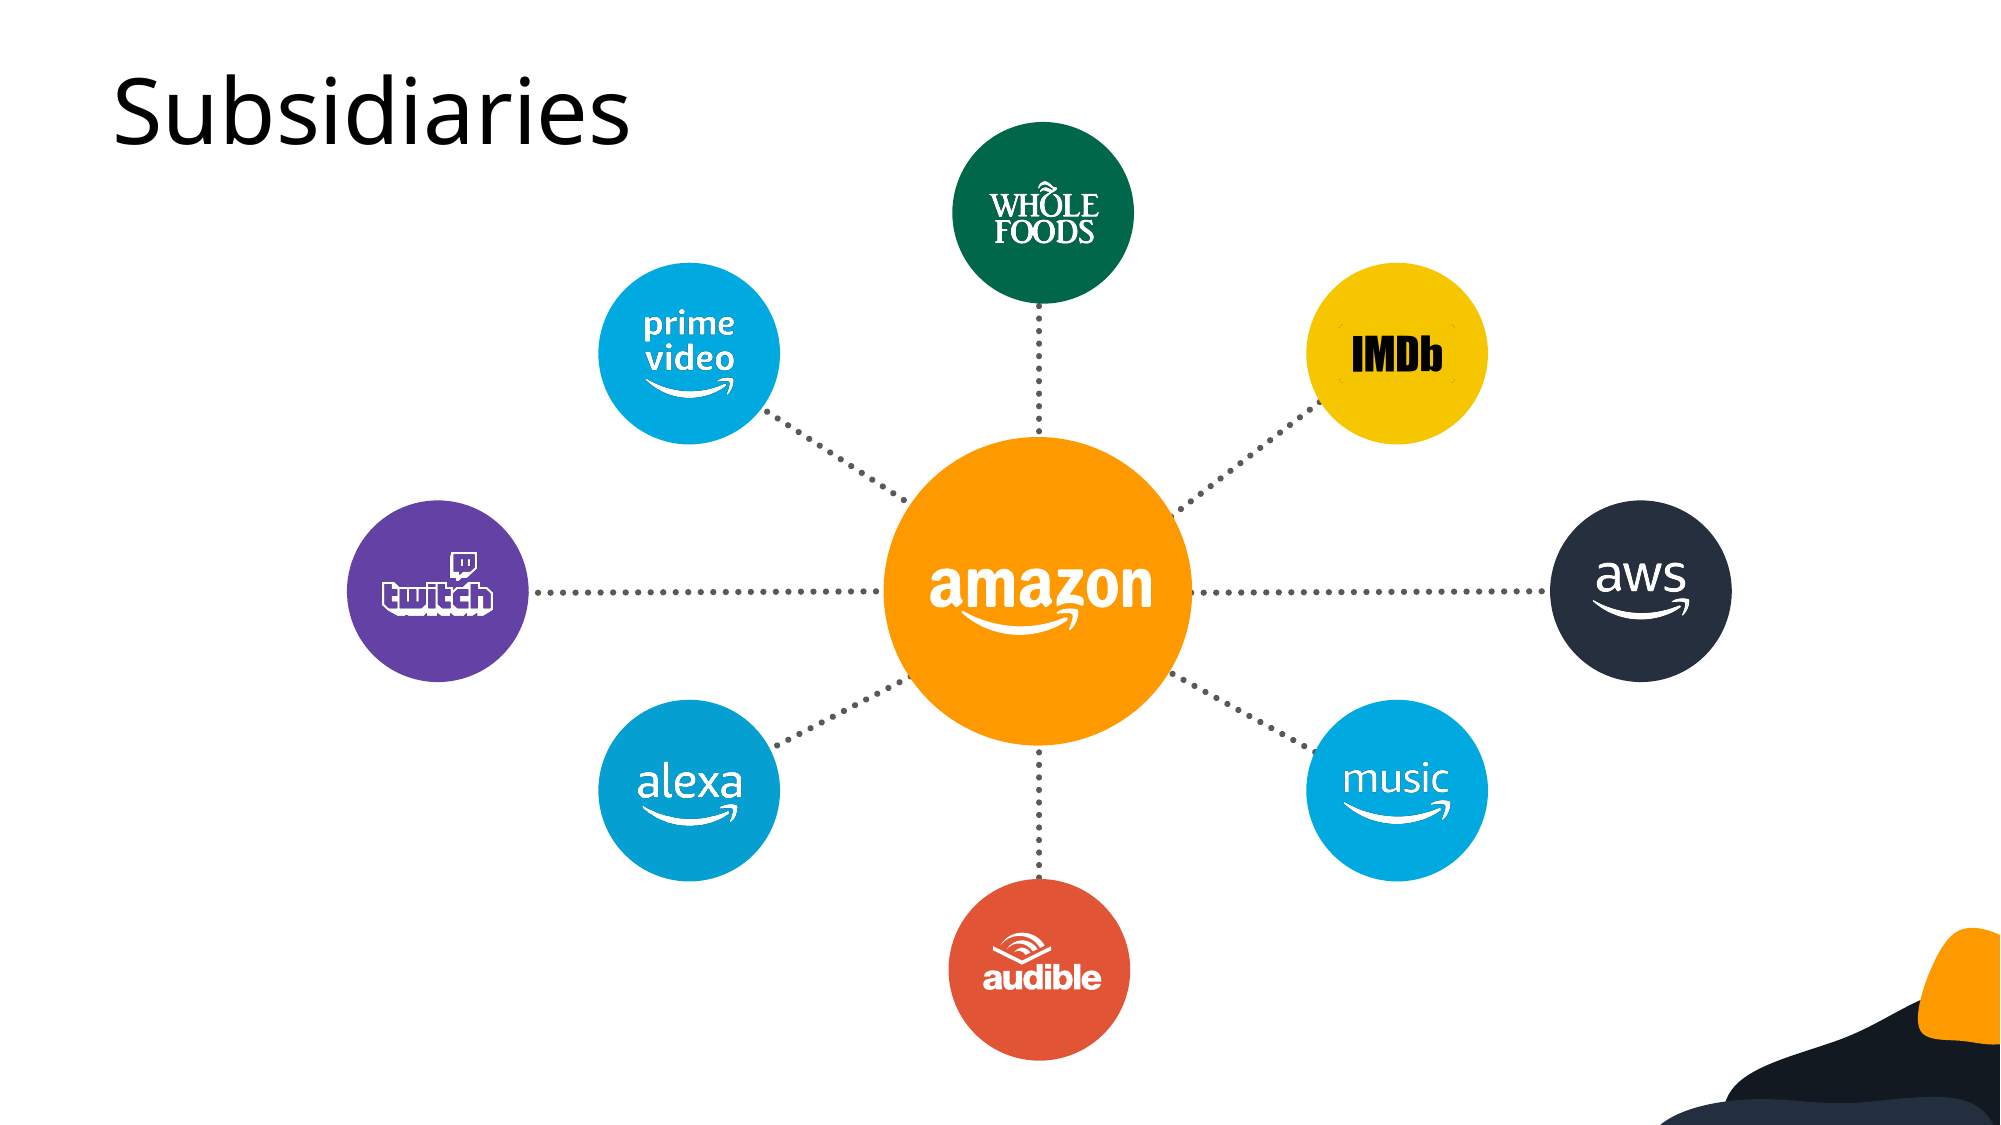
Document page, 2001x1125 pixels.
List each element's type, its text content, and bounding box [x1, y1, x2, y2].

text_box Subsidiaries [97, 45, 649, 170]
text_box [1675, 907, 2000, 1125]
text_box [346, 121, 1732, 1061]
